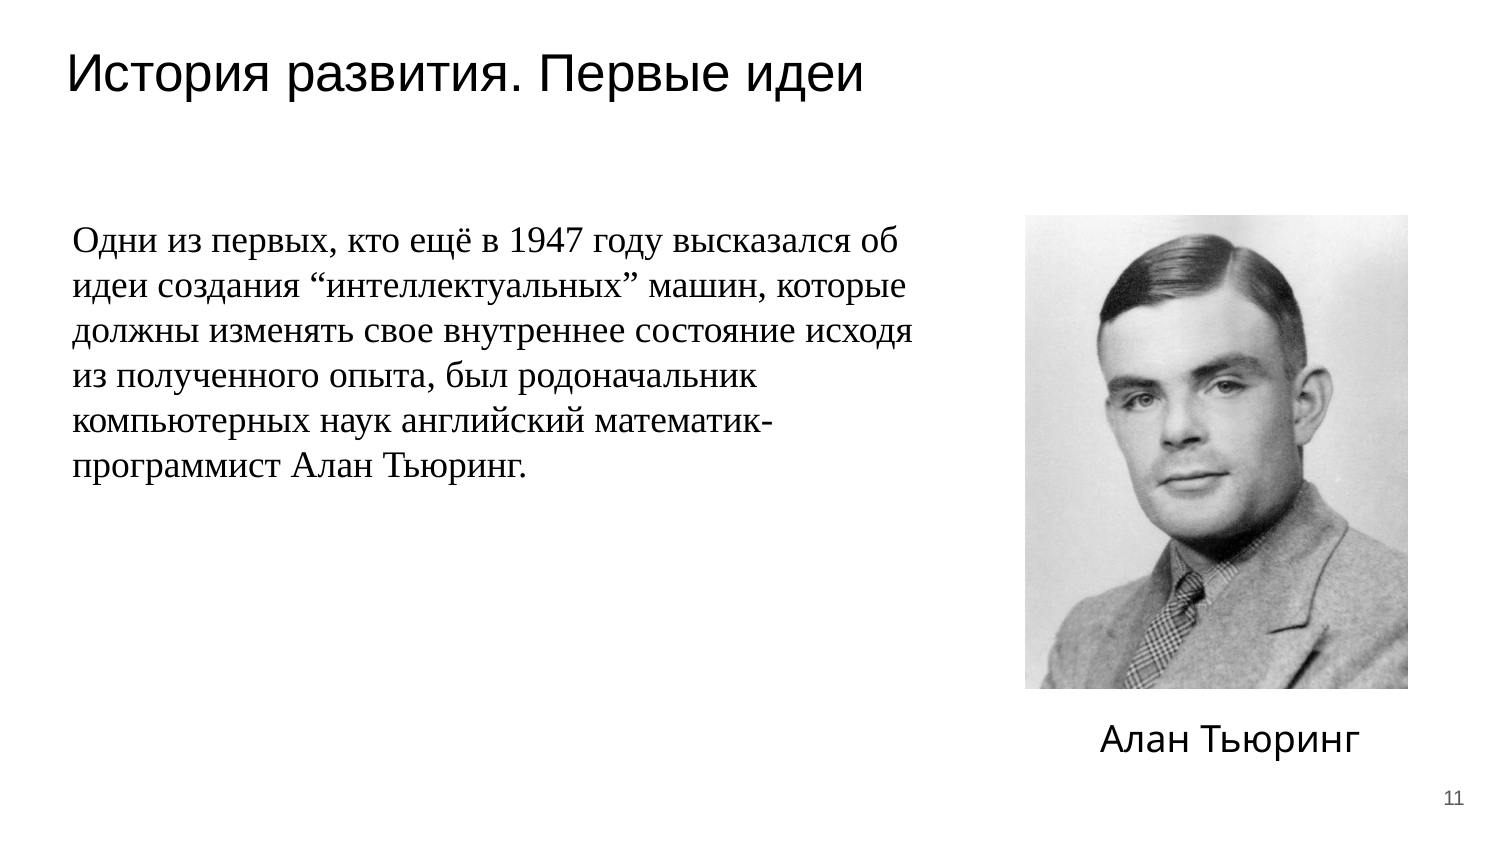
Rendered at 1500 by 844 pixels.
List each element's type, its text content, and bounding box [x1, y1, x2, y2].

text_box Одни из первых, кто ещё в 1947 году высказался об идеи создания “интеллектуальных” машин, которые должны изменять свое внутреннее состояние исходя из полученного опыта, был родоначальник компьютерных наук английский математик-программист Алан Тьюринг. [57, 200, 930, 683]
slide_number ‹#› [1389, 764, 1480, 830]
picture [1025, 215, 1409, 690]
title История развития. Первые идеи [51, 23, 1449, 117]
text_box Алан Тьюринг [1025, 700, 1435, 776]
text_box [78, 159, 1372, 267]
